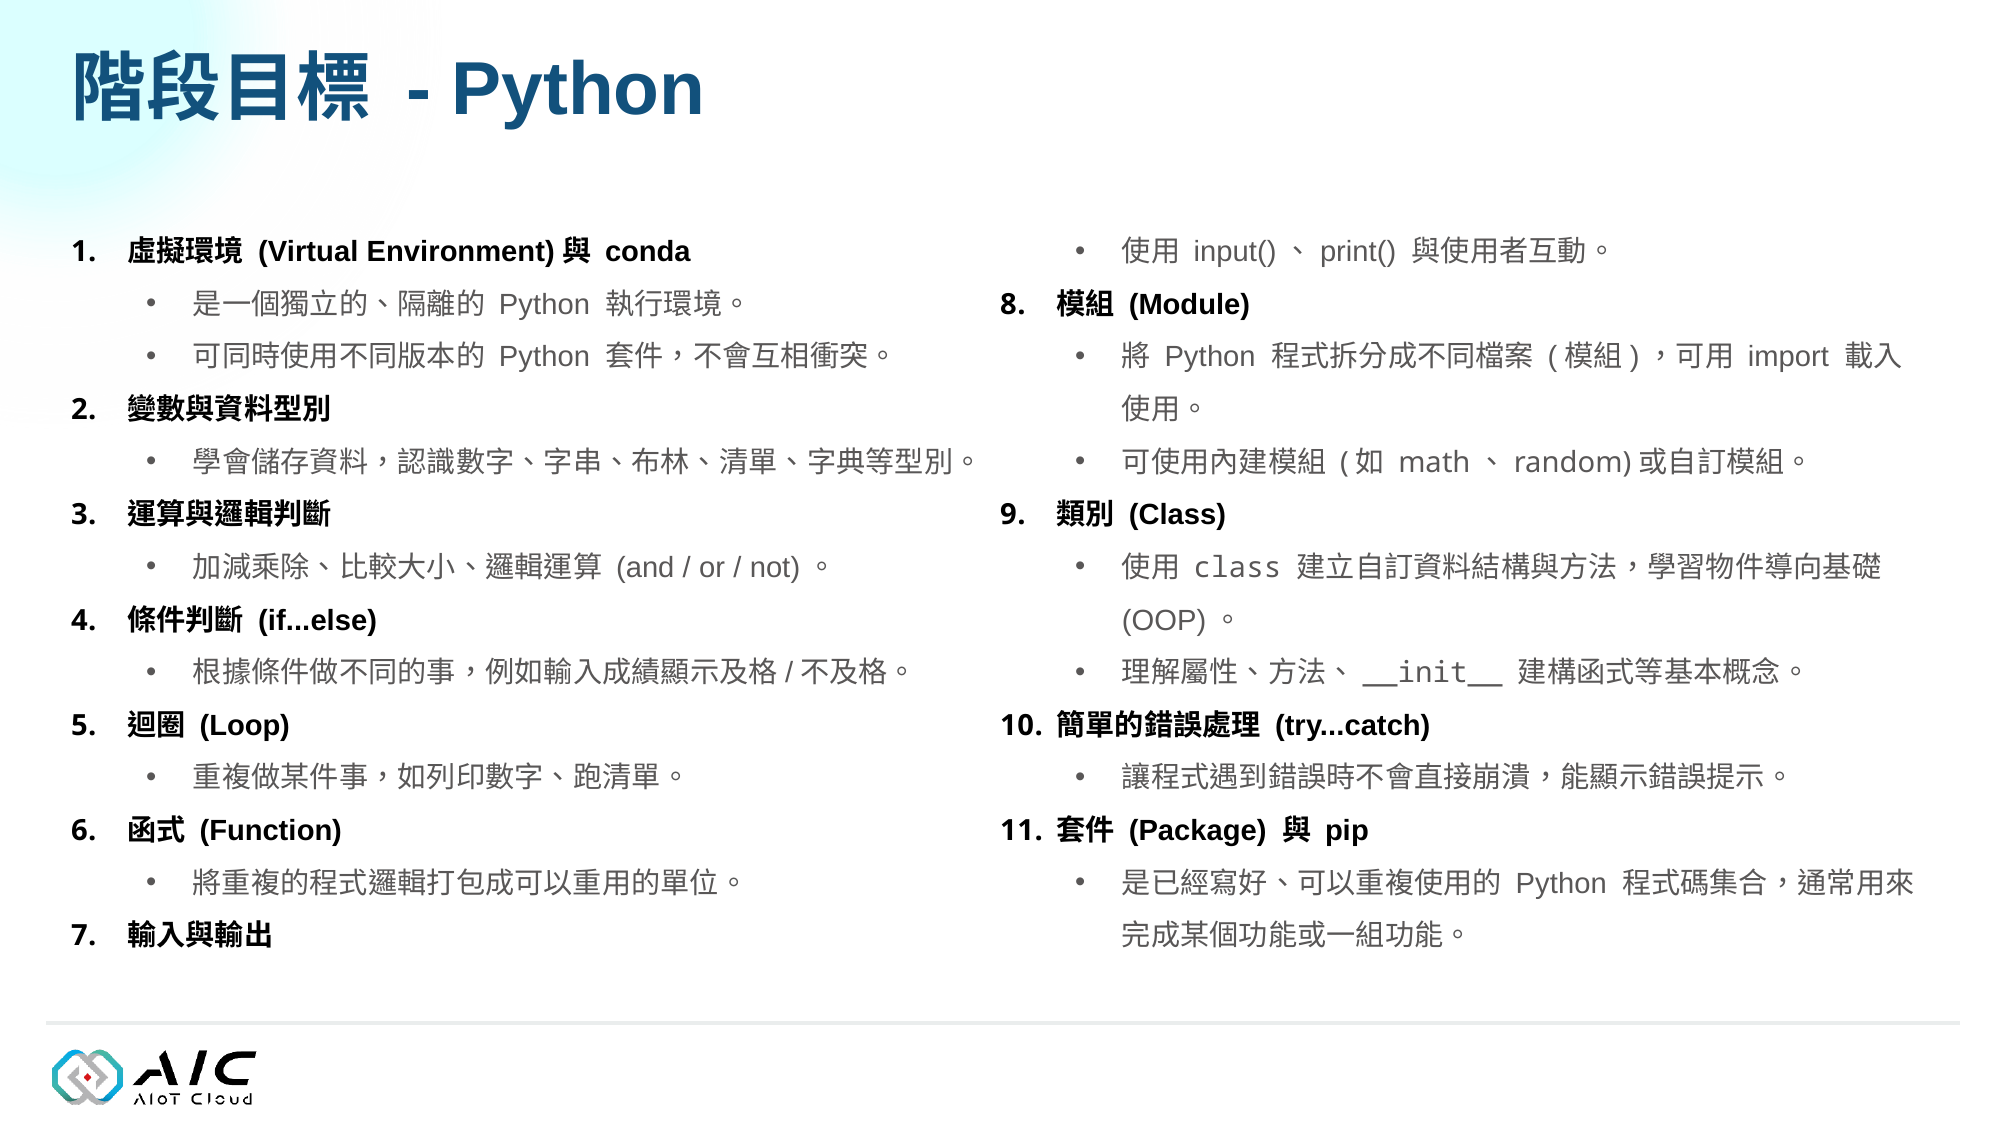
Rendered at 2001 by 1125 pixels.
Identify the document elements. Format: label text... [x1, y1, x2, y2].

list 虛擬環境 (Virtual Environment)與 conda 是一個獨立的、隔離的 Python 執行環境。 可同時使用不同版本的 Python 套件，不會互相衝突。 變數與資料型別 學會儲存資料，認識數字、字串、布林、清單、字典等型別。 運算與邏輯判斷 加減乘除、比較大小、邏輯運算 (and / or / not)。 條件判斷 (if...else) 根據條件做不同的事，例如輸入成績顯示及格/不及格。 迴圈 (Loop) 重複做某件事，如列印數字、跑清單。 函式 (Function) 將重複的程式邏輯打包成可以重用的單位。 輸入與輸出 使用 input()、print() 與使用者互動。 模組 (Module) 將 Python 程式拆分成不同檔案 (模組)，可用 import 載入使用。 可使用內建模組 (如 math、random)或自訂模組。 類別 (Class) 使用 class 建立自訂資料結構與方法，學習物件導向基礎 (OOP)。 理解屬性、方法、__init__ 建構函式等基本概念。 簡單的錯誤處理 (try...catch) 讓程式遇到錯誤時不會直接崩潰，能顯示錯誤提示。 套件 (Package) 與 pip 是已經寫好、可以重複使用的 Python 程式碼集合，通常用來完成某個功能或一組功能。 [56, 207, 1945, 1010]
title 階段目標 - Python [56, 32, 1945, 149]
picture [46, 1036, 262, 1118]
picture [0, 0, 449, 431]
